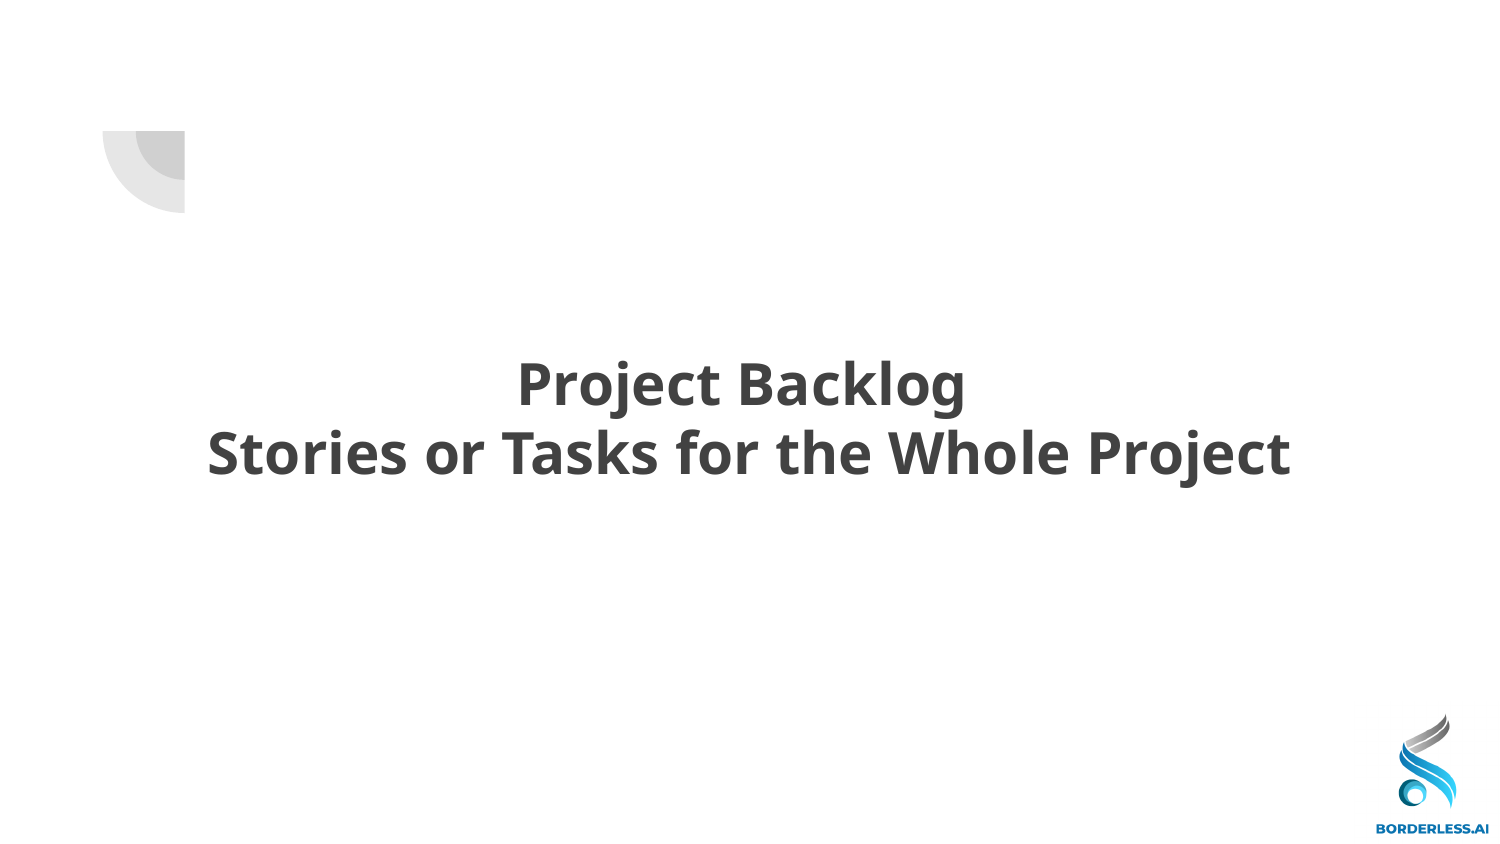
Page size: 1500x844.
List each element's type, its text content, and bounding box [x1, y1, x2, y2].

title Project Backlog Stories or Tasks for the Whole Project [173, 331, 1327, 512]
picture [1354, 701, 1500, 844]
